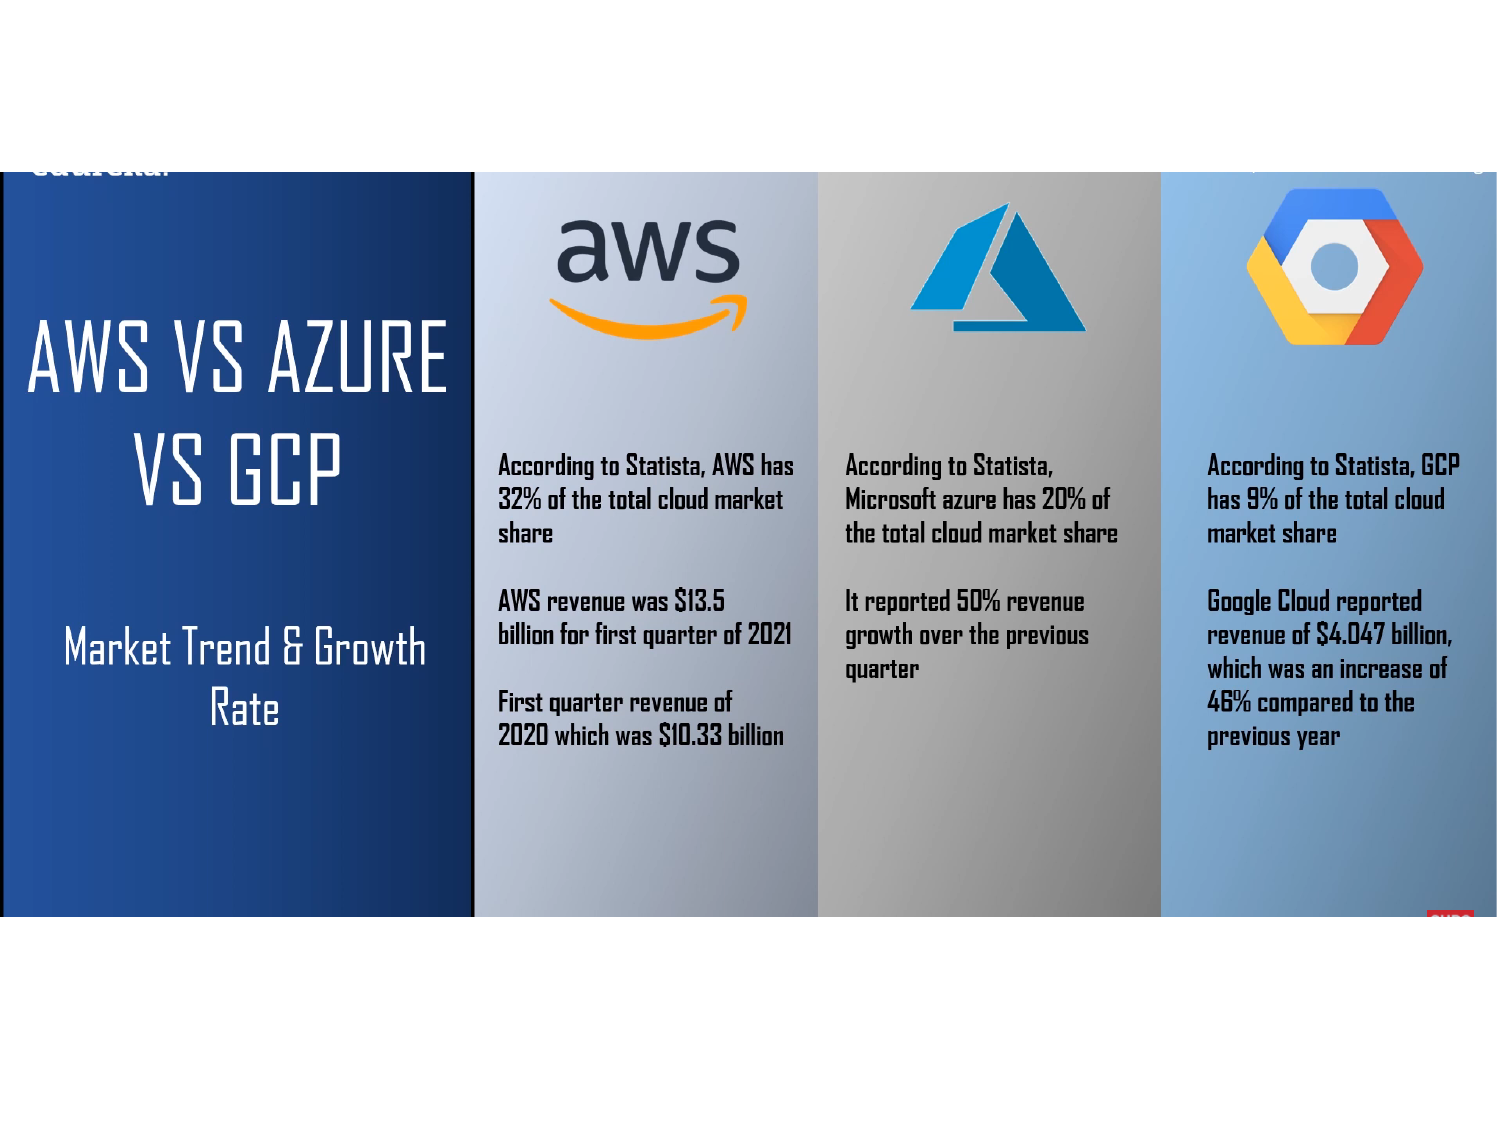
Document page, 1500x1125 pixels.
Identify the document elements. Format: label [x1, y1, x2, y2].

picture [0, 172, 1497, 918]
